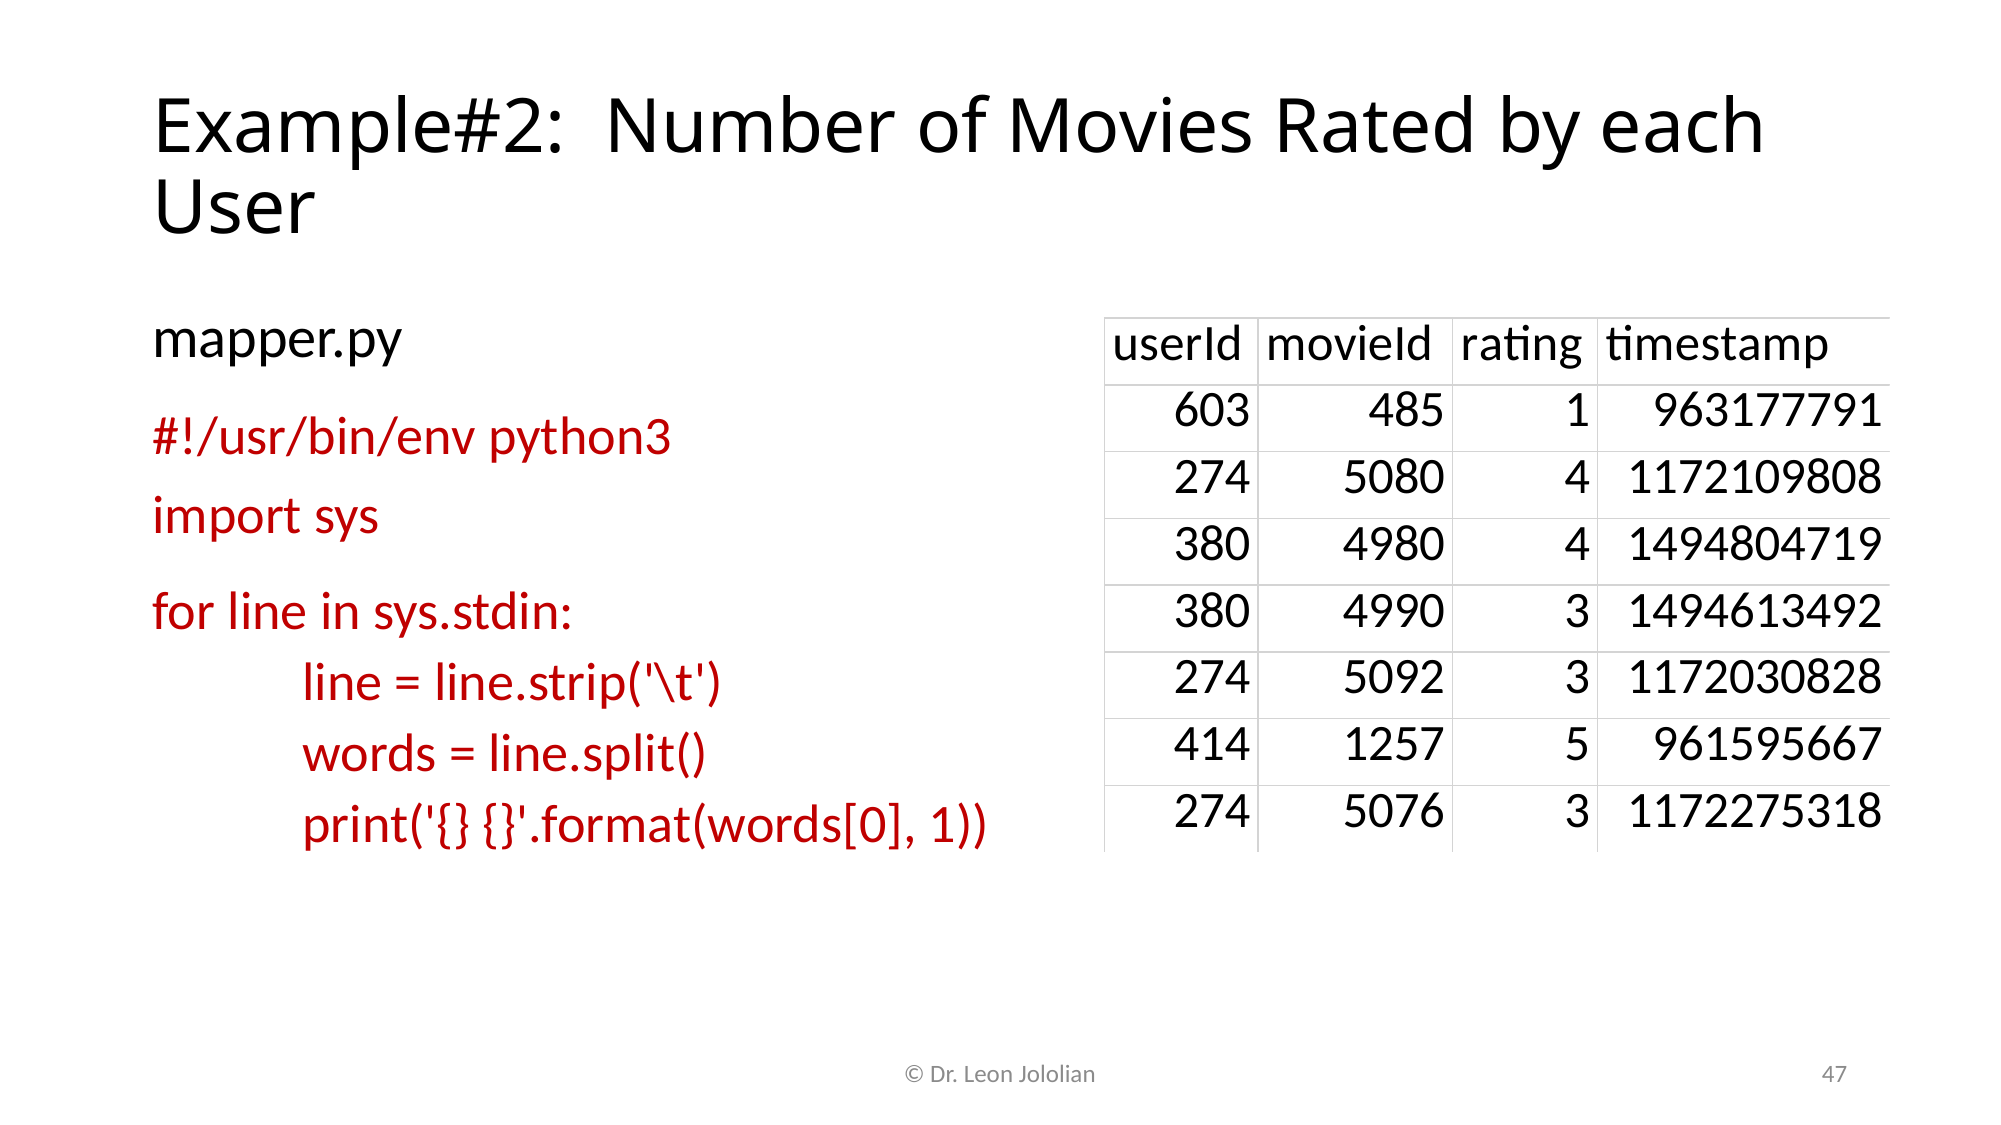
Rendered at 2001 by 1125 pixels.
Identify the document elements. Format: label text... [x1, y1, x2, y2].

list mapper.py #!/usr/bin/env python3 import sys for line in sys.stdin: line = line.strip('\t') words = line.split() print('{} {}'.format(words[0], 1)) [137, 299, 1863, 1014]
title Example#2: Number of Movies Rated by each User [137, 59, 1863, 278]
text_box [1103, 317, 1892, 854]
slide_number 47 [1412, 1042, 1863, 1103]
footer © Dr. Leon Jololian [662, 1042, 1338, 1103]
